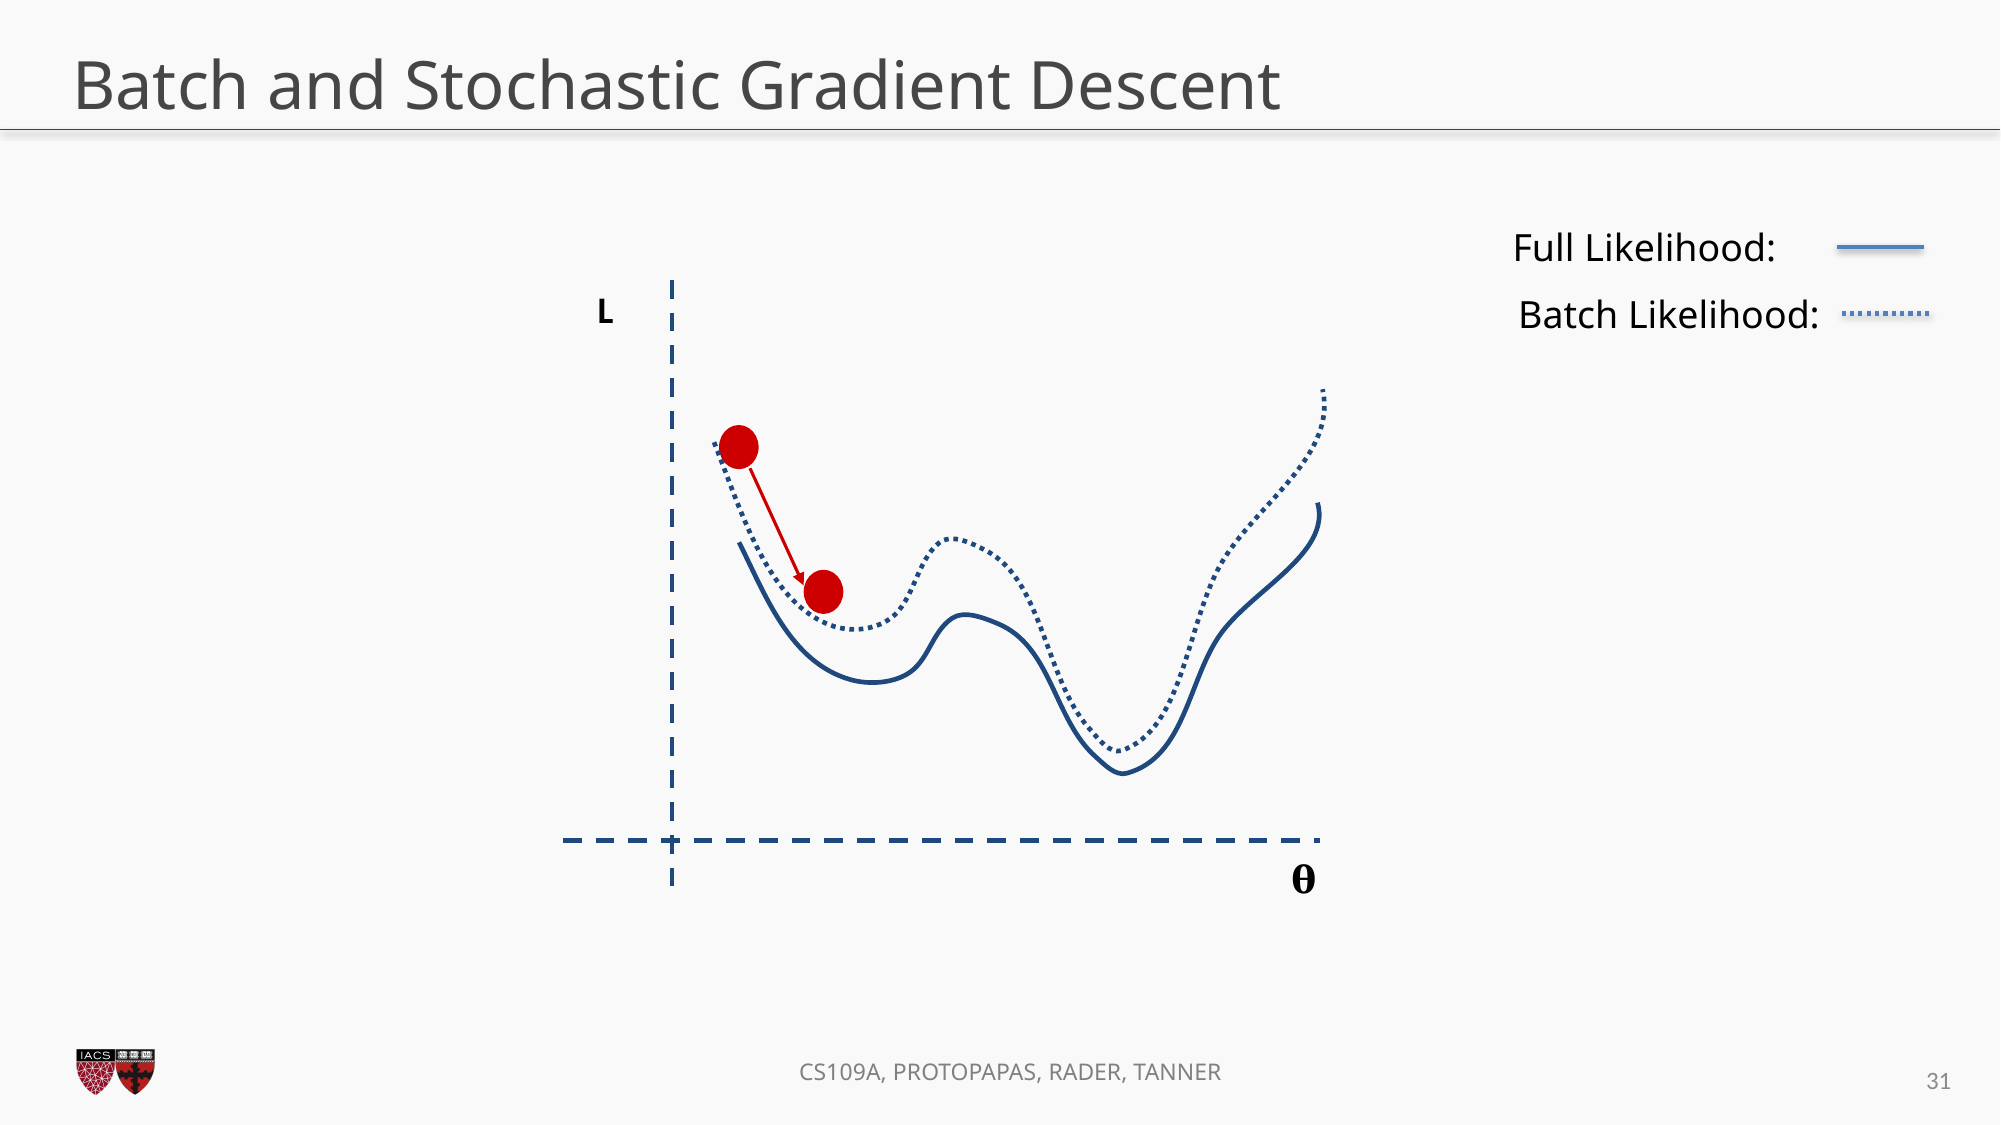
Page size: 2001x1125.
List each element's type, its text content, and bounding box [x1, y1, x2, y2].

slide_number 31 [1500, 1050, 1967, 1110]
title Batch and Stochastic Gradient Descent [57, 35, 1943, 162]
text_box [562, 270, 1365, 946]
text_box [1499, 216, 1930, 345]
picture [75, 1049, 155, 1095]
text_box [749, 467, 804, 586]
